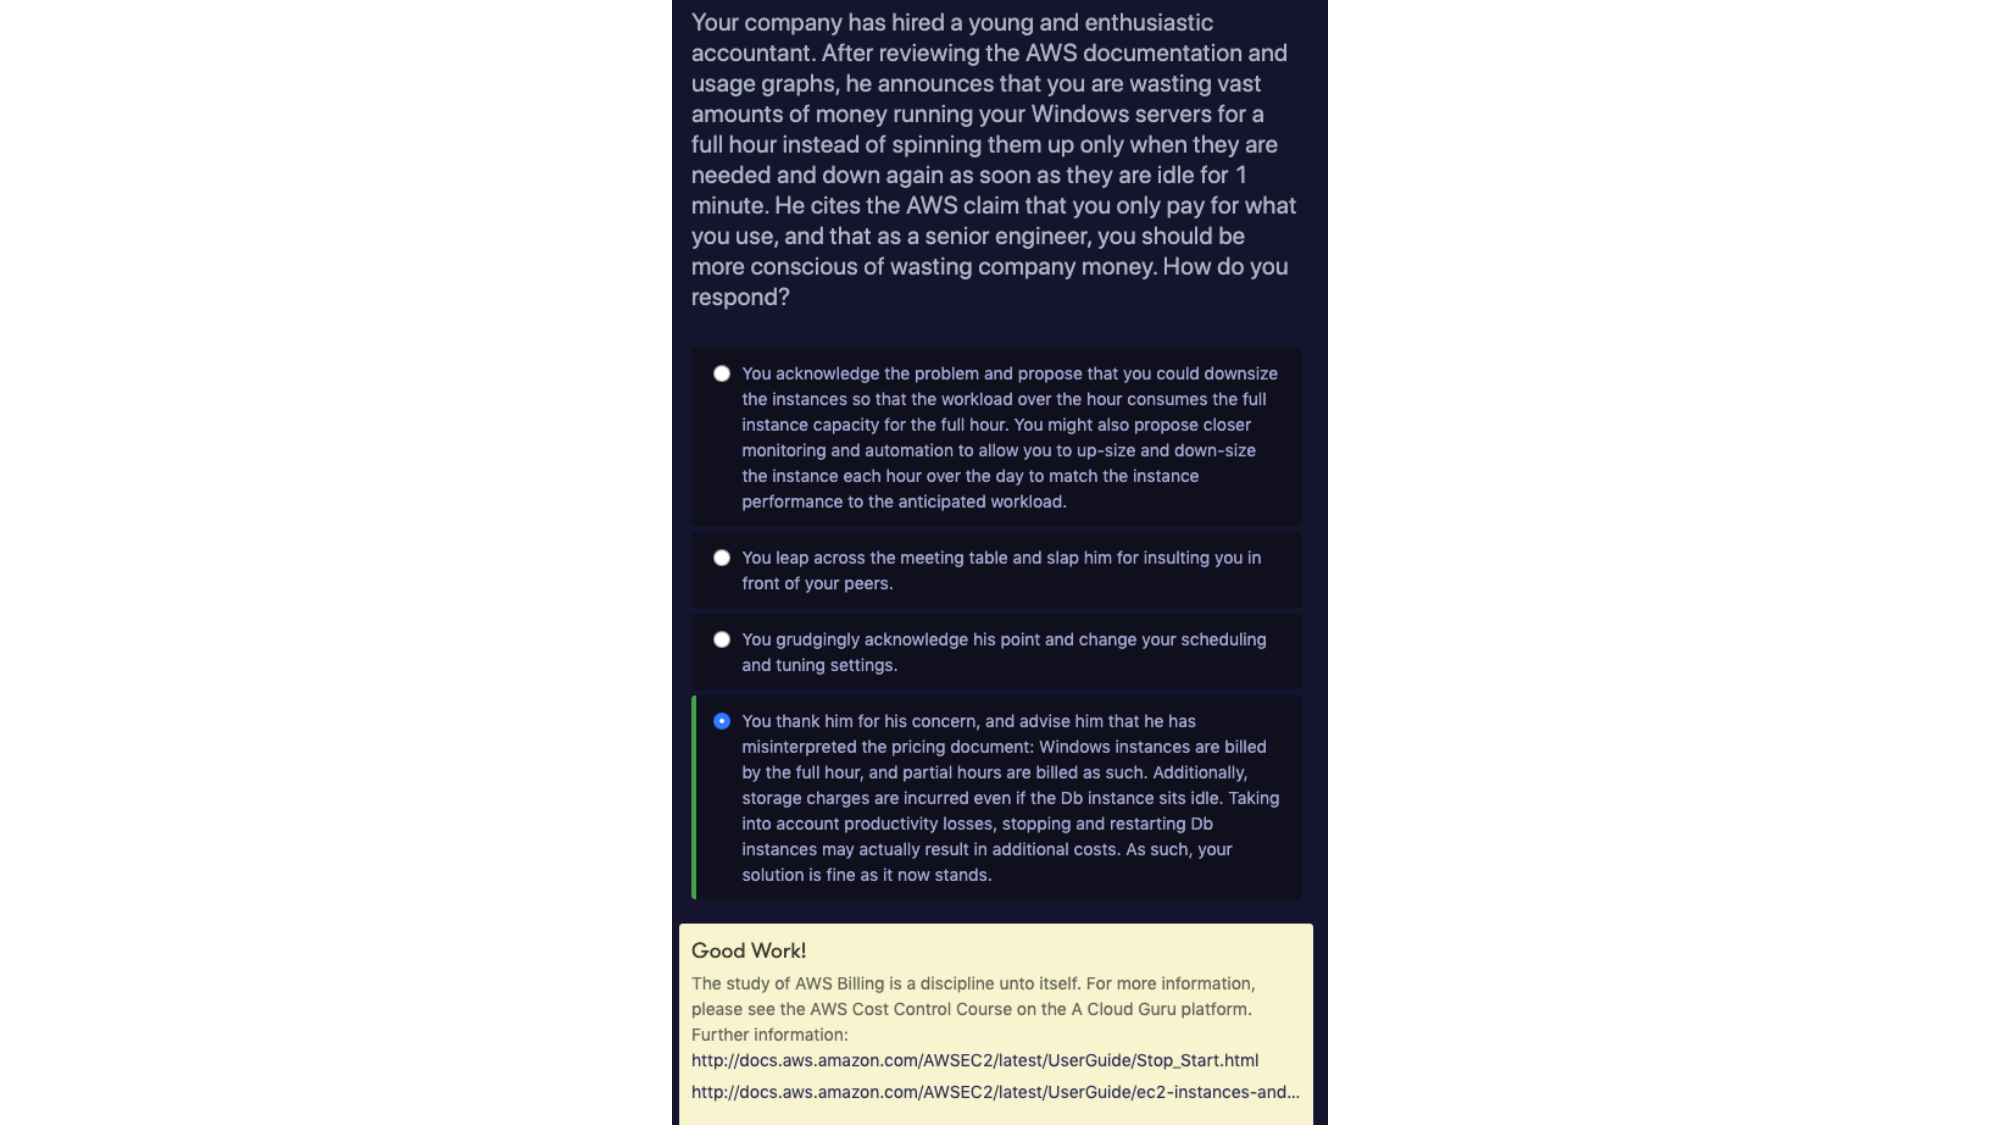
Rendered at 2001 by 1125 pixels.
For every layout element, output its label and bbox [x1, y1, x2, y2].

picture [672, 0, 1328, 1125]
